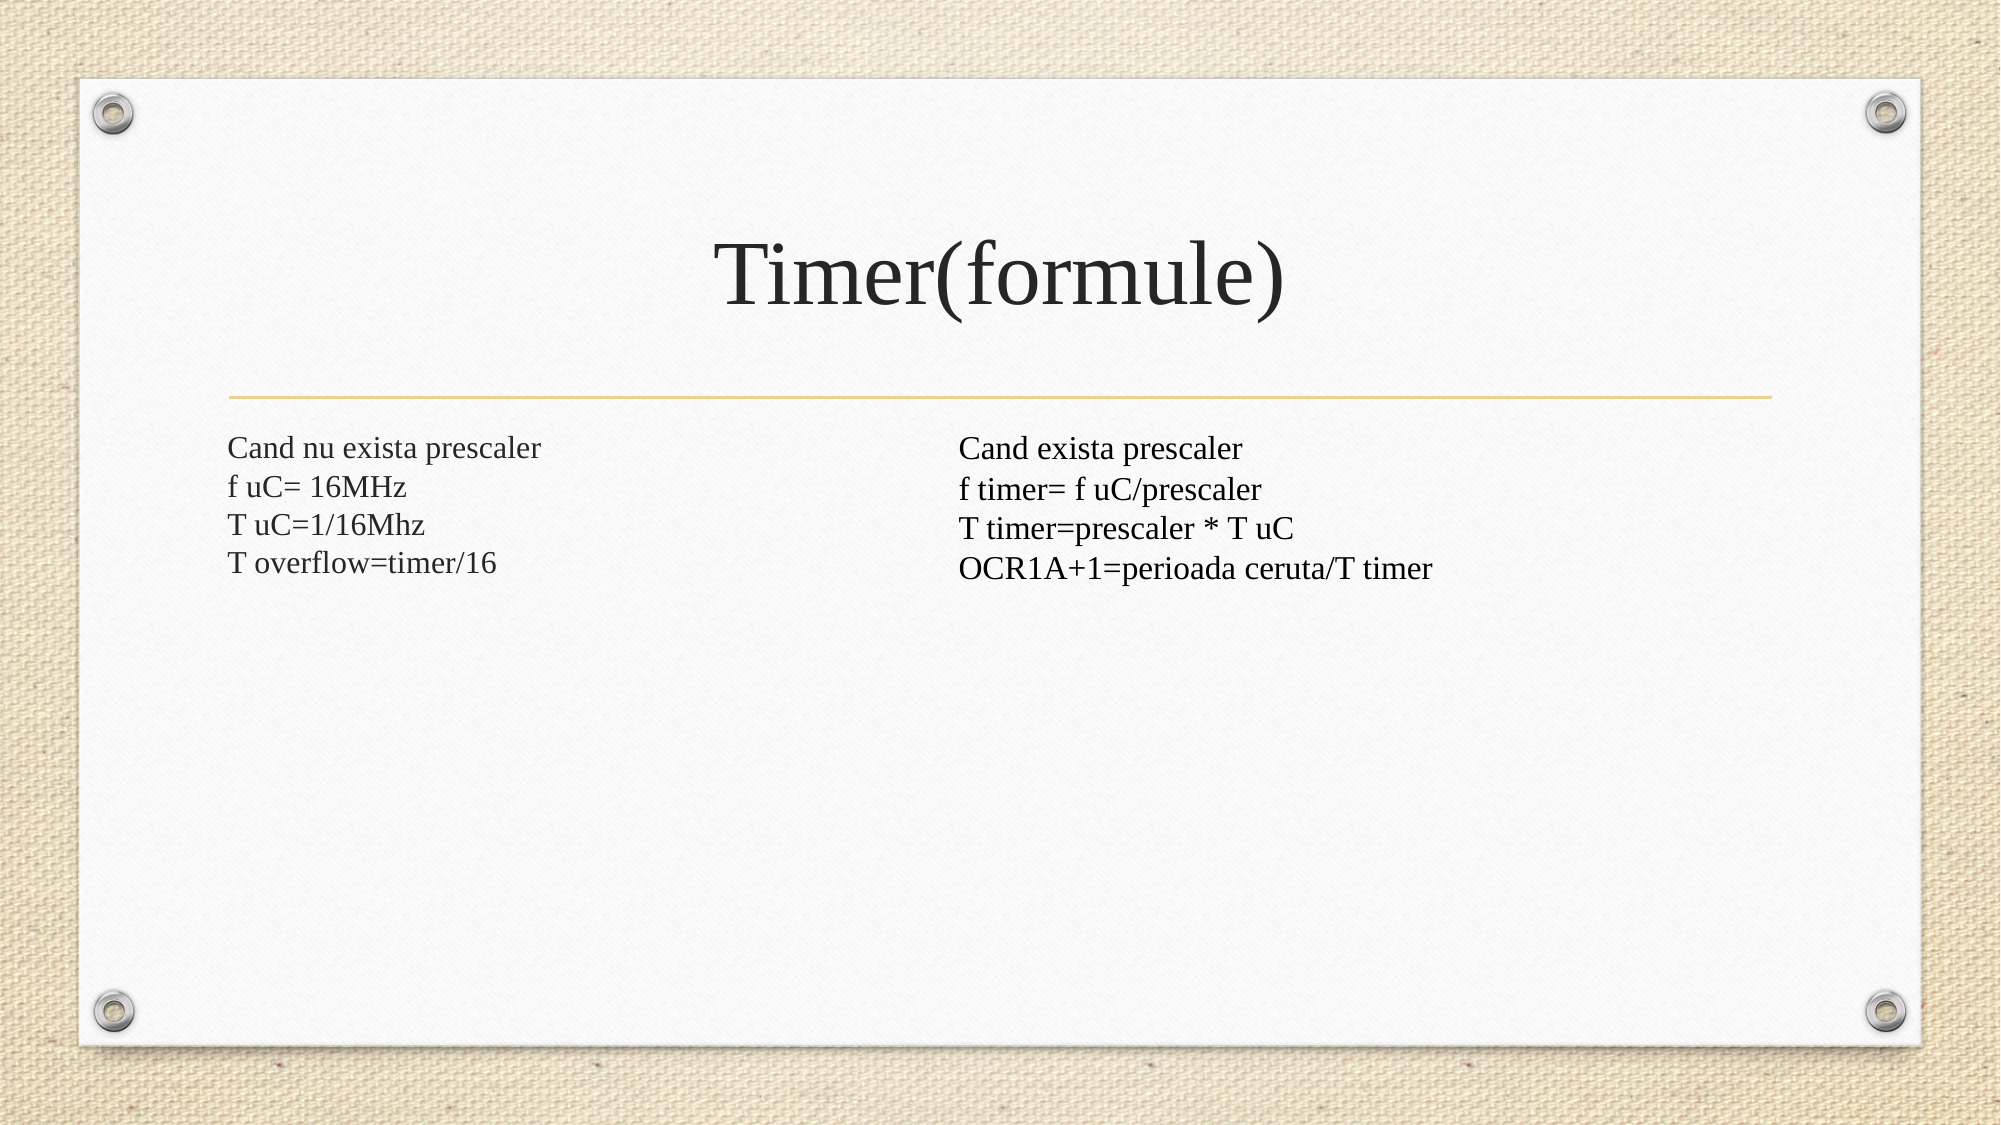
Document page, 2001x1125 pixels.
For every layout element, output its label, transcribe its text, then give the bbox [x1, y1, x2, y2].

picture [0, 0, 2001, 1125]
title Timer(formule) [212, 161, 1788, 375]
text_box Cand exista prescaler f timer= f uC/prescaler T timer=prescaler * T uC OCR1A+1=perioada ceruta/T timer [943, 419, 1788, 684]
list Cand nu exista prescaler f uC= 16MHz T uC=1/16Mhz T overflow=timer/16 [212, 419, 913, 590]
